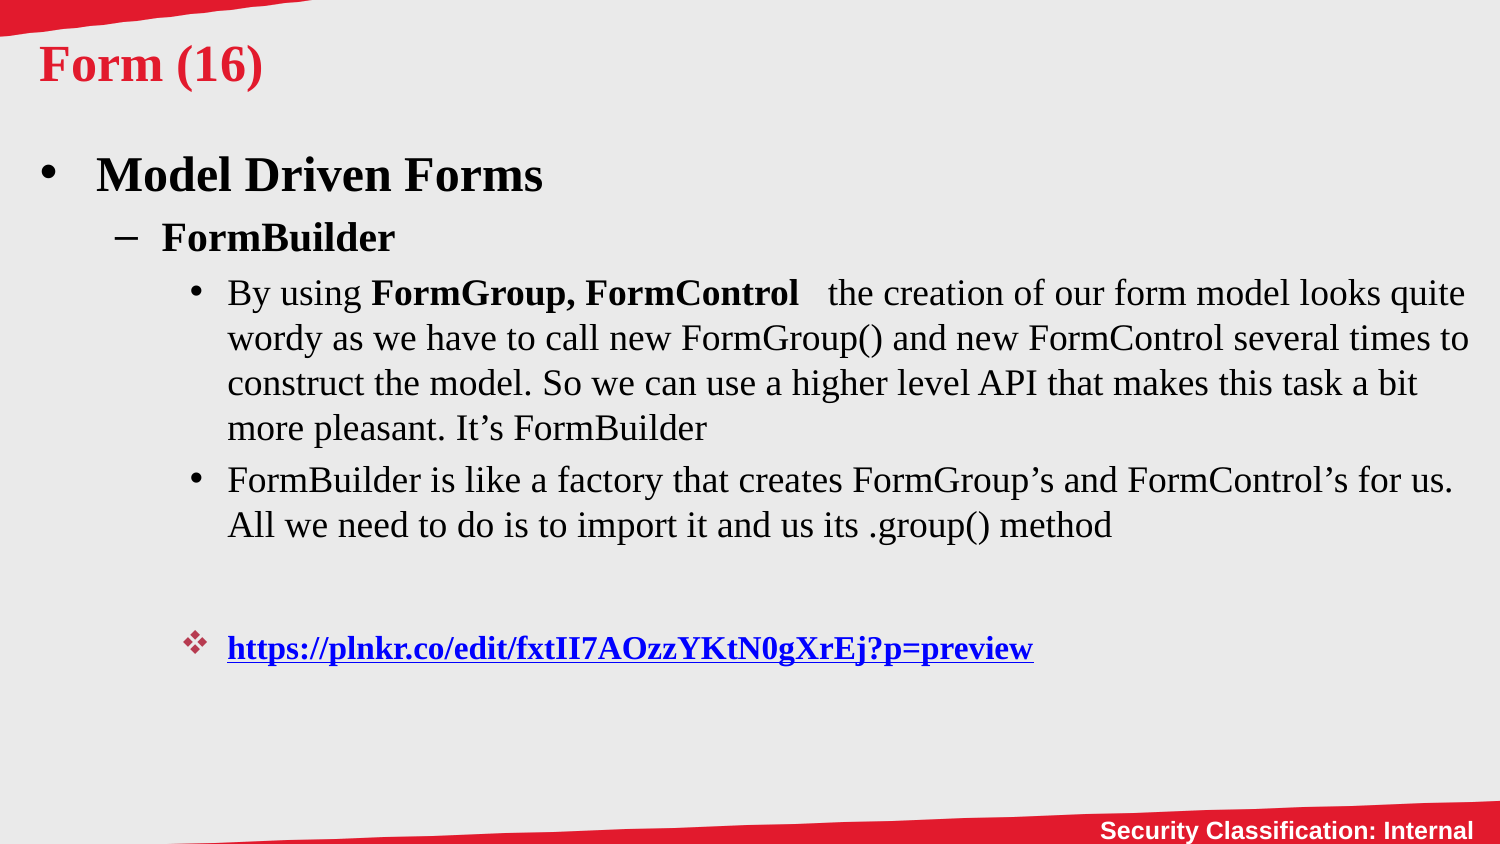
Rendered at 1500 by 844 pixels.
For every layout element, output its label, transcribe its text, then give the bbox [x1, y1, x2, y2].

list Model Driven Forms FormBuilder By using FormGroup, FormControl the creation of our form model looks quite wordy as we have to call new FormGroup() and new FormControl several times to construct the model. So we can use a higher level API that makes this task a bit more pleasant. It’s FormBuilder FormBuilder is like a factory that creates FormGroup’s and FormControl’s for us. All we need to do is to import it and us its .group() method https://plnkr.co/edit/fxtII7AOzzYKtN0gXrEj?p=preview [24, 134, 1488, 822]
picture [0, 0, 1500, 844]
title Form (16) [24, 21, 1013, 96]
